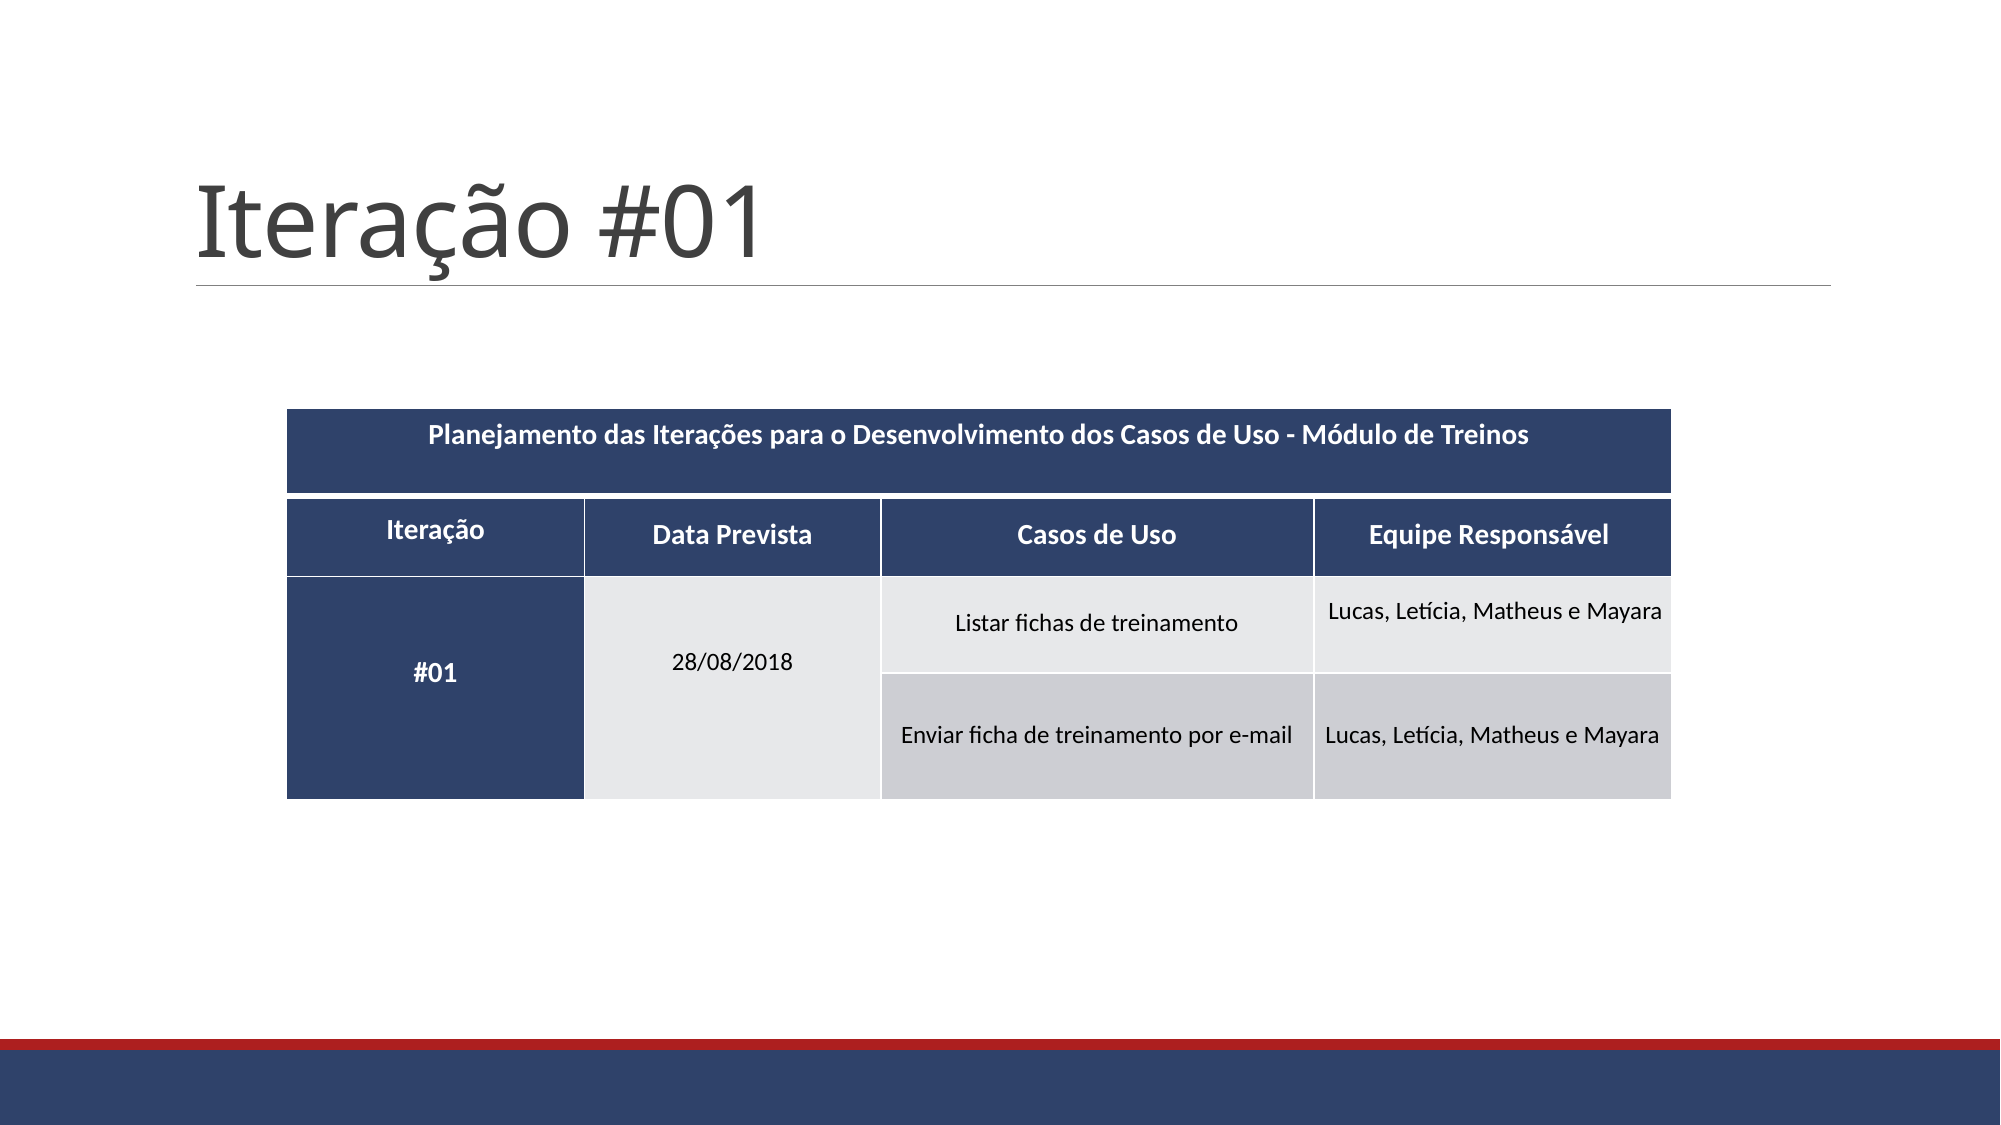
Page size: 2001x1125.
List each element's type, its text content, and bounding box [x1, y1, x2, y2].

table_cell Casos de Uso [882, 499, 1313, 576]
table_cell Data Prevista [585, 499, 880, 576]
table_cell Lucas, Letícia, Matheus e Mayara [1315, 577, 1671, 672]
table_cell Enviar ficha de treinamento por e-mail [882, 674, 1313, 799]
table_cell Lucas, Letícia, Matheus e Mayara [1315, 674, 1671, 799]
table_cell 28/08/2018 [585, 577, 880, 799]
table_cell Equipe Responsável [1315, 499, 1671, 576]
table_cell Iteração [287, 499, 584, 576]
table_header Planejamento das Iterações para o Desenvolvimento dos Casos de Uso - Módulo de Treinos [287, 409, 1671, 493]
table_cell #01 [287, 577, 584, 799]
title Iteração #01 [180, 47, 1830, 285]
table_cell Listar fichas de treinamento [882, 577, 1313, 672]
